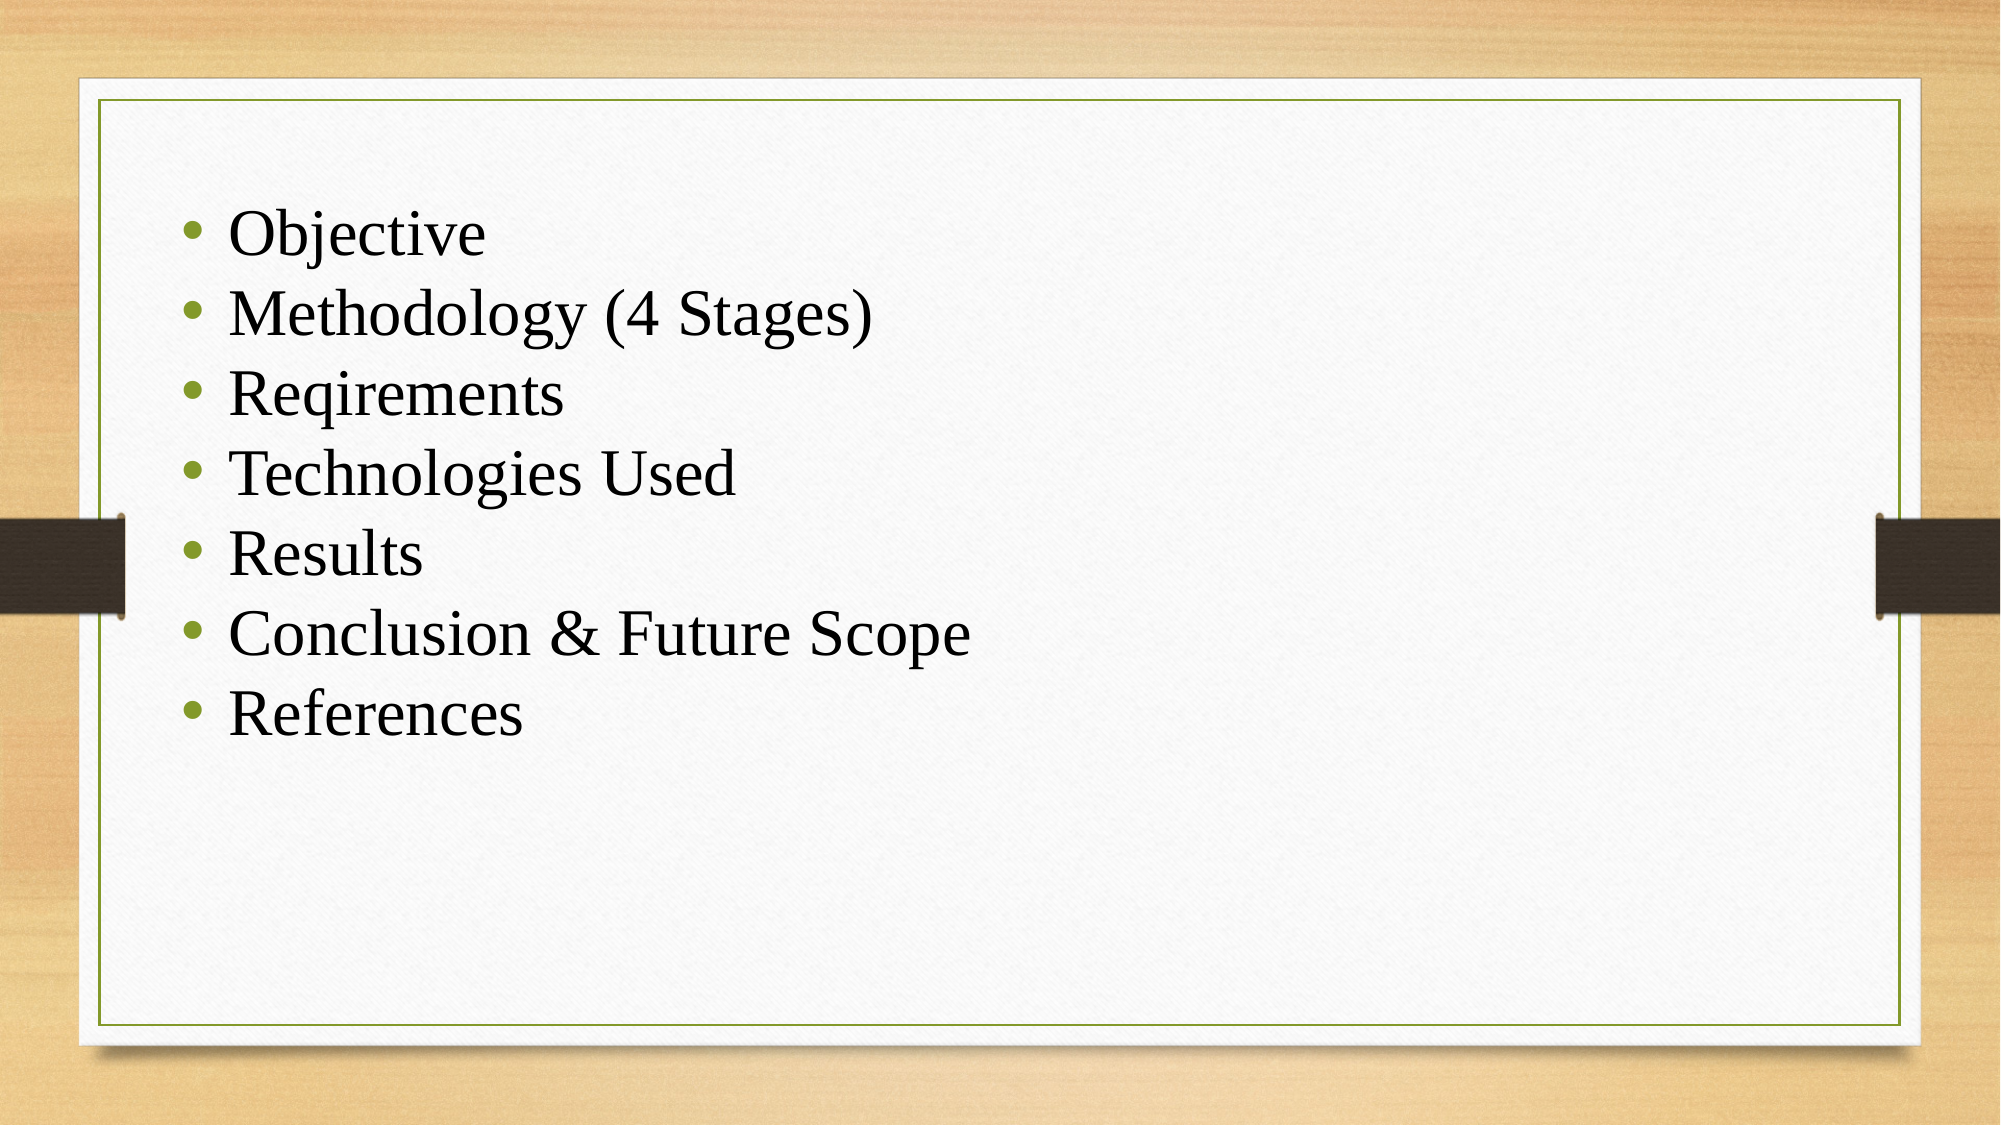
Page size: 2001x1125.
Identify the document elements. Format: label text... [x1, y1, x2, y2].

picture [0, 0, 2001, 1125]
text_box Objective Methodology (4 Stages) Reqirements Technologies Used Results Conclusion & Future Scope References [166, 181, 1686, 944]
